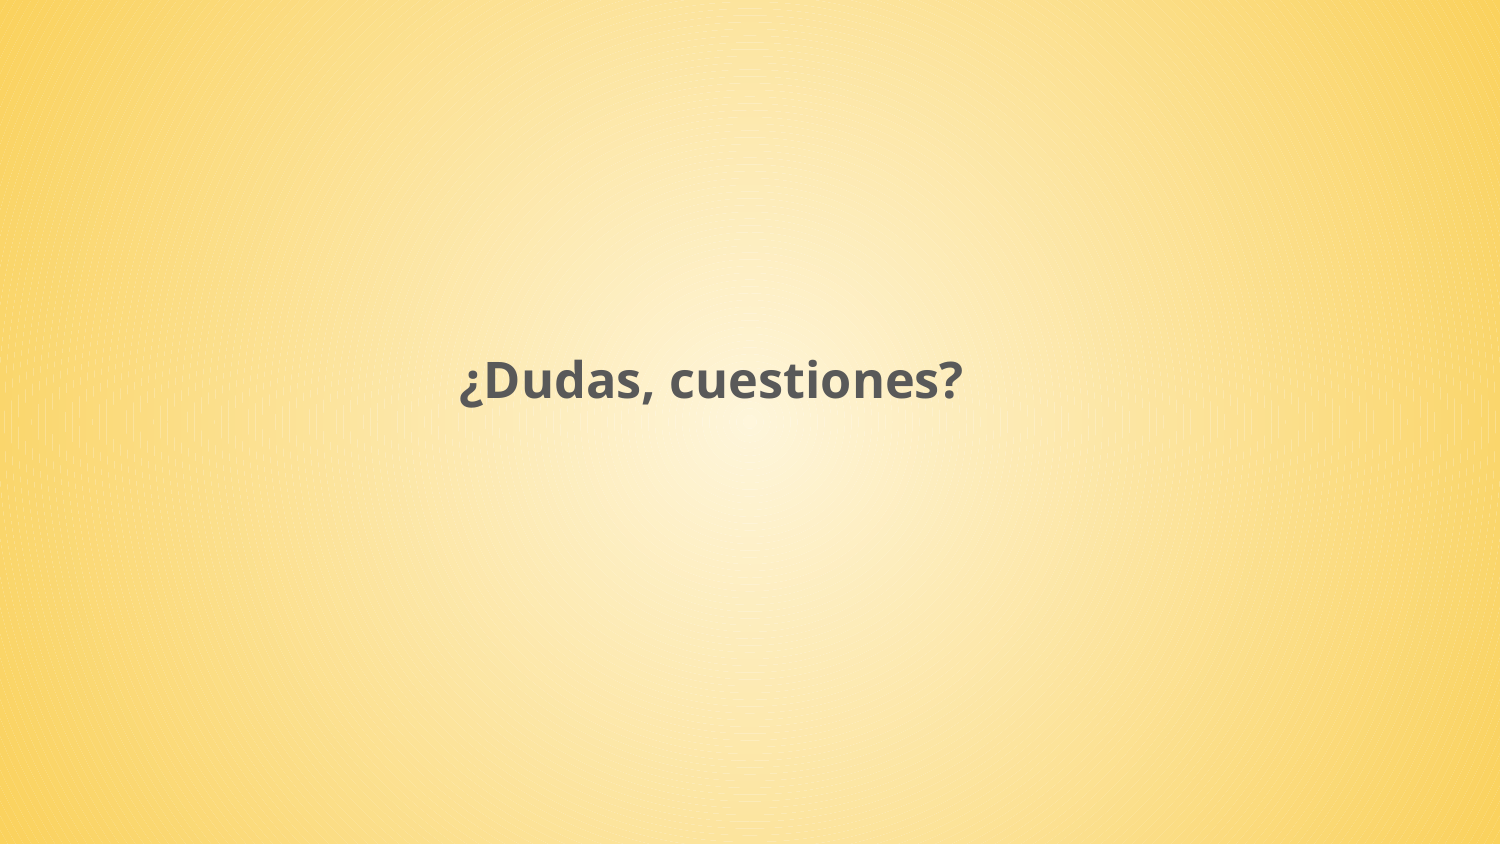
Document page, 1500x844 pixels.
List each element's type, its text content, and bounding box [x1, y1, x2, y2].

list ¿Dudas, cuestiones? [444, 333, 994, 434]
